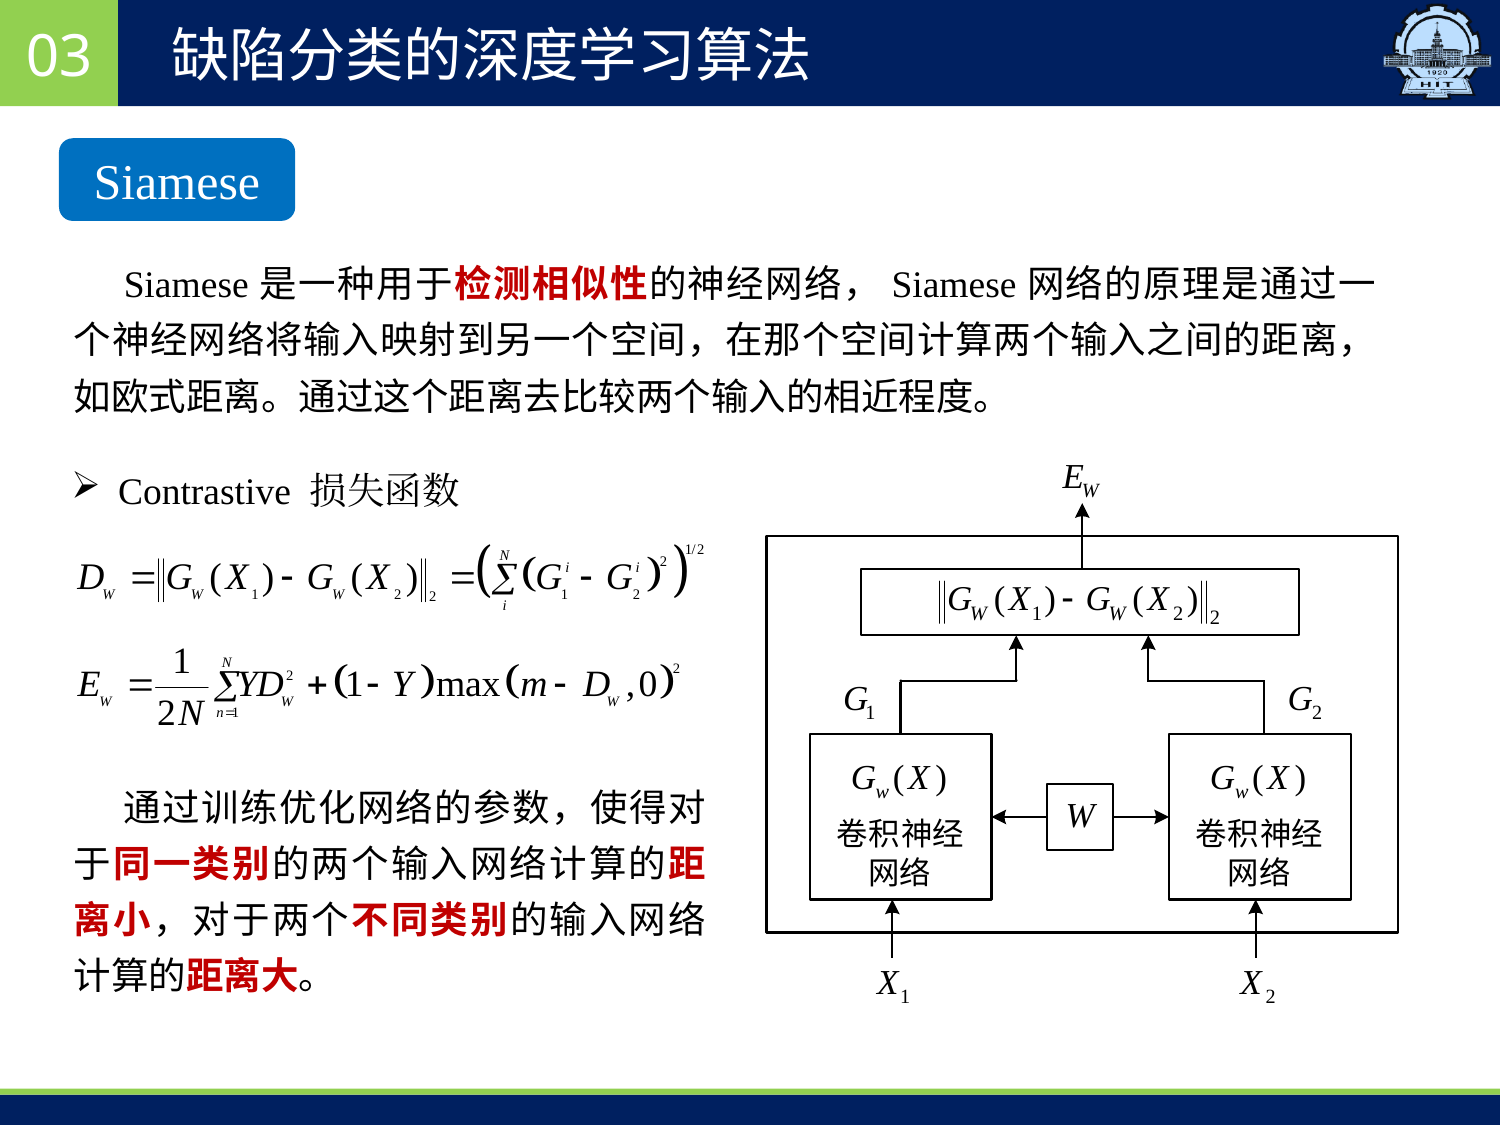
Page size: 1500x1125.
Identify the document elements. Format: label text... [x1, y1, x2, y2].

text_box Contrastive 损失函数 [56, 460, 475, 520]
text_box Siamese [58, 138, 296, 221]
text_box 通过训练优化网络的参数，使得对于同一类别的两个输入网络计算的距离小，对于两个不同类别的输入网络计算的距离大。 [59, 764, 720, 1005]
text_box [720, 432, 1441, 1031]
list 03 [0, 0, 119, 107]
list 缺陷分类的深度学习算法 [156, 0, 1361, 107]
text_box Siamese是一种用于检测相似性的神经网络，Siamese网络的原理是通过一个神经网络将输入映射到另一个空间，在那个空间计算两个输入之间的距离，如欧式距离。通过这个距离去比较两个输入的相近程度。 [58, 241, 1391, 426]
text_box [72, 537, 710, 619]
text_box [72, 641, 685, 732]
